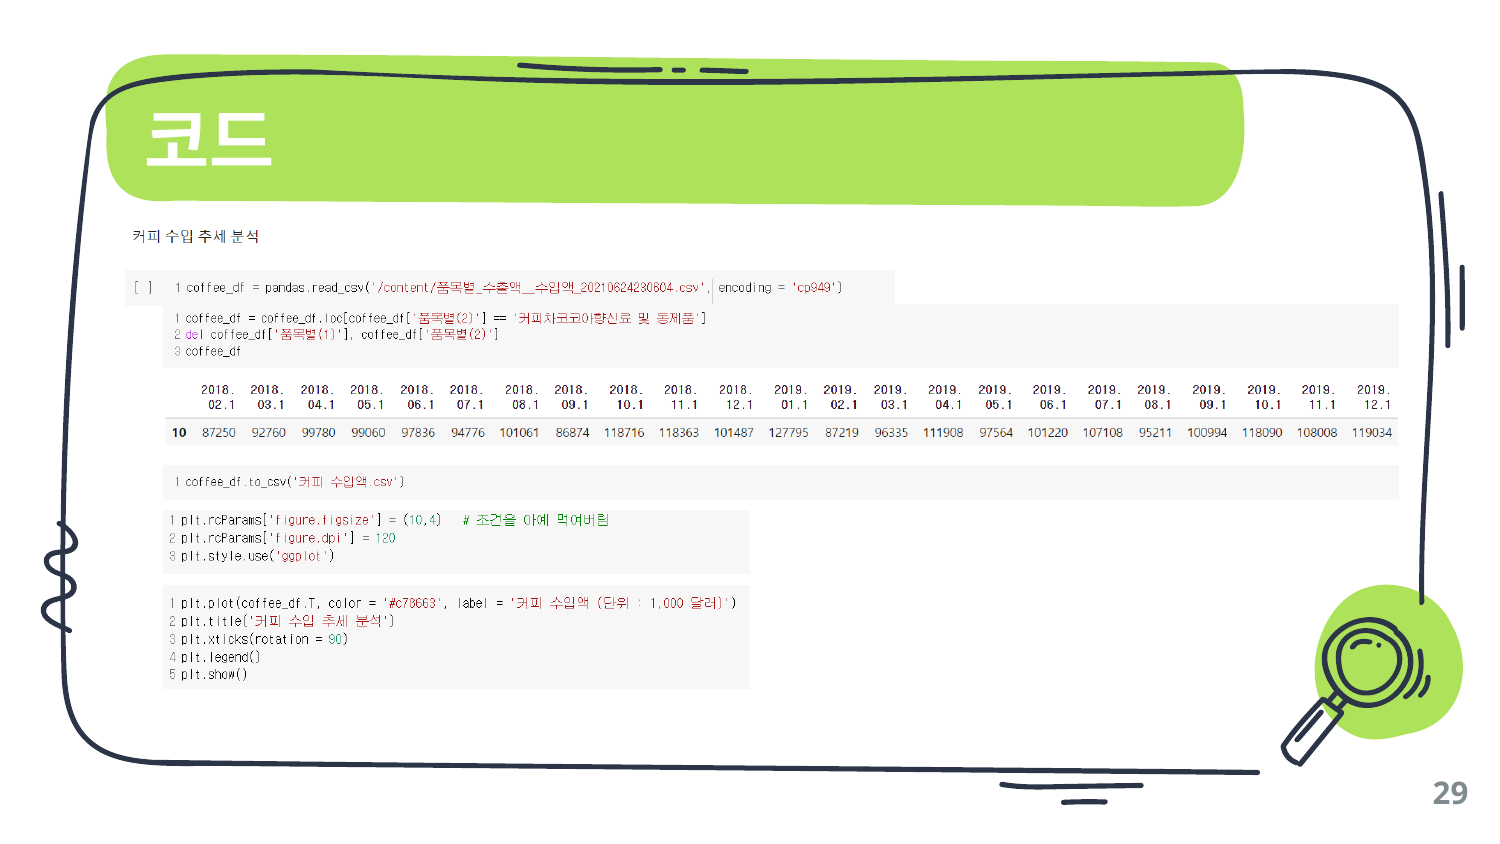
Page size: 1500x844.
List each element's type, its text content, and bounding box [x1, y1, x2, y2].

picture [163, 510, 751, 689]
text_box [1418, 674, 1431, 698]
title 코드 [144, 112, 1200, 178]
text_box [1280, 617, 1414, 767]
text_box [1403, 648, 1424, 700]
slide_number 29 [1378, 769, 1469, 820]
picture [125, 222, 1402, 502]
